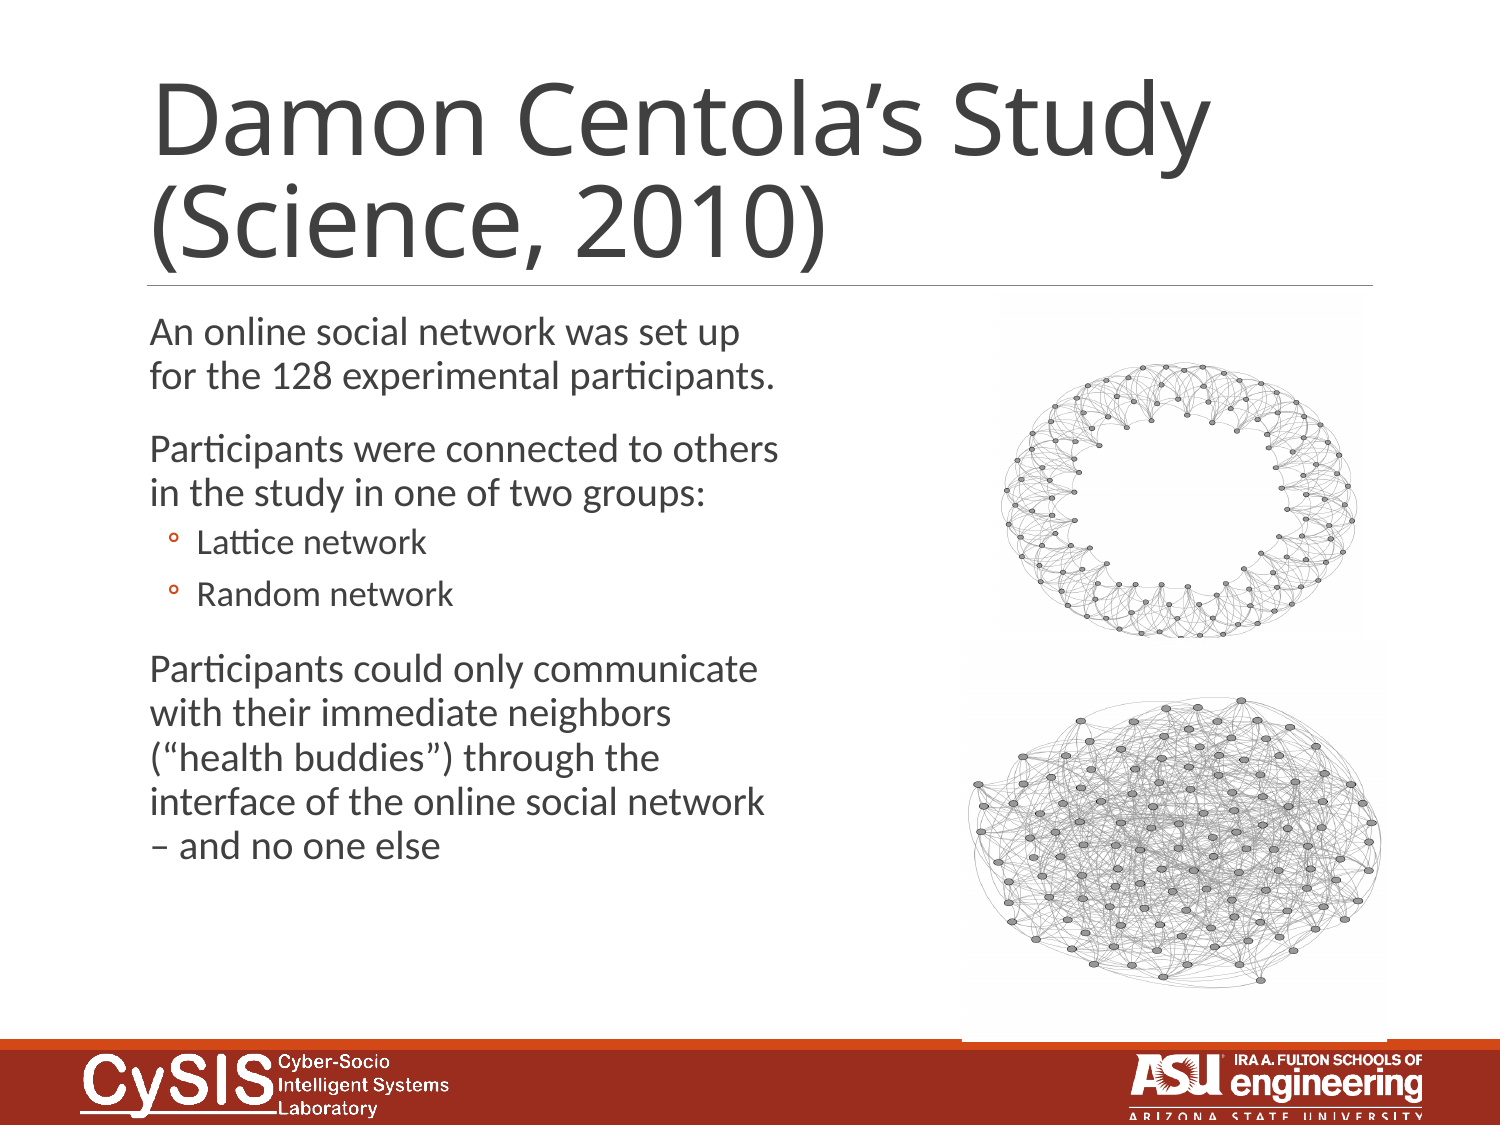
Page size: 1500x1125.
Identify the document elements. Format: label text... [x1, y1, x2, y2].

list An online social network was set up for the 128 experimental participants. Participants were connected to others in the study in one of two groups: Lattice network Random network Participants could only communicate with their immediate neighbors (“health buddies”) through the interface of the online social network – and no one else [135, 302, 782, 963]
picture [961, 291, 1388, 1043]
picture [60, 1027, 464, 1125]
title Damon Centola’s Study (Science, 2010) [135, 47, 1373, 285]
